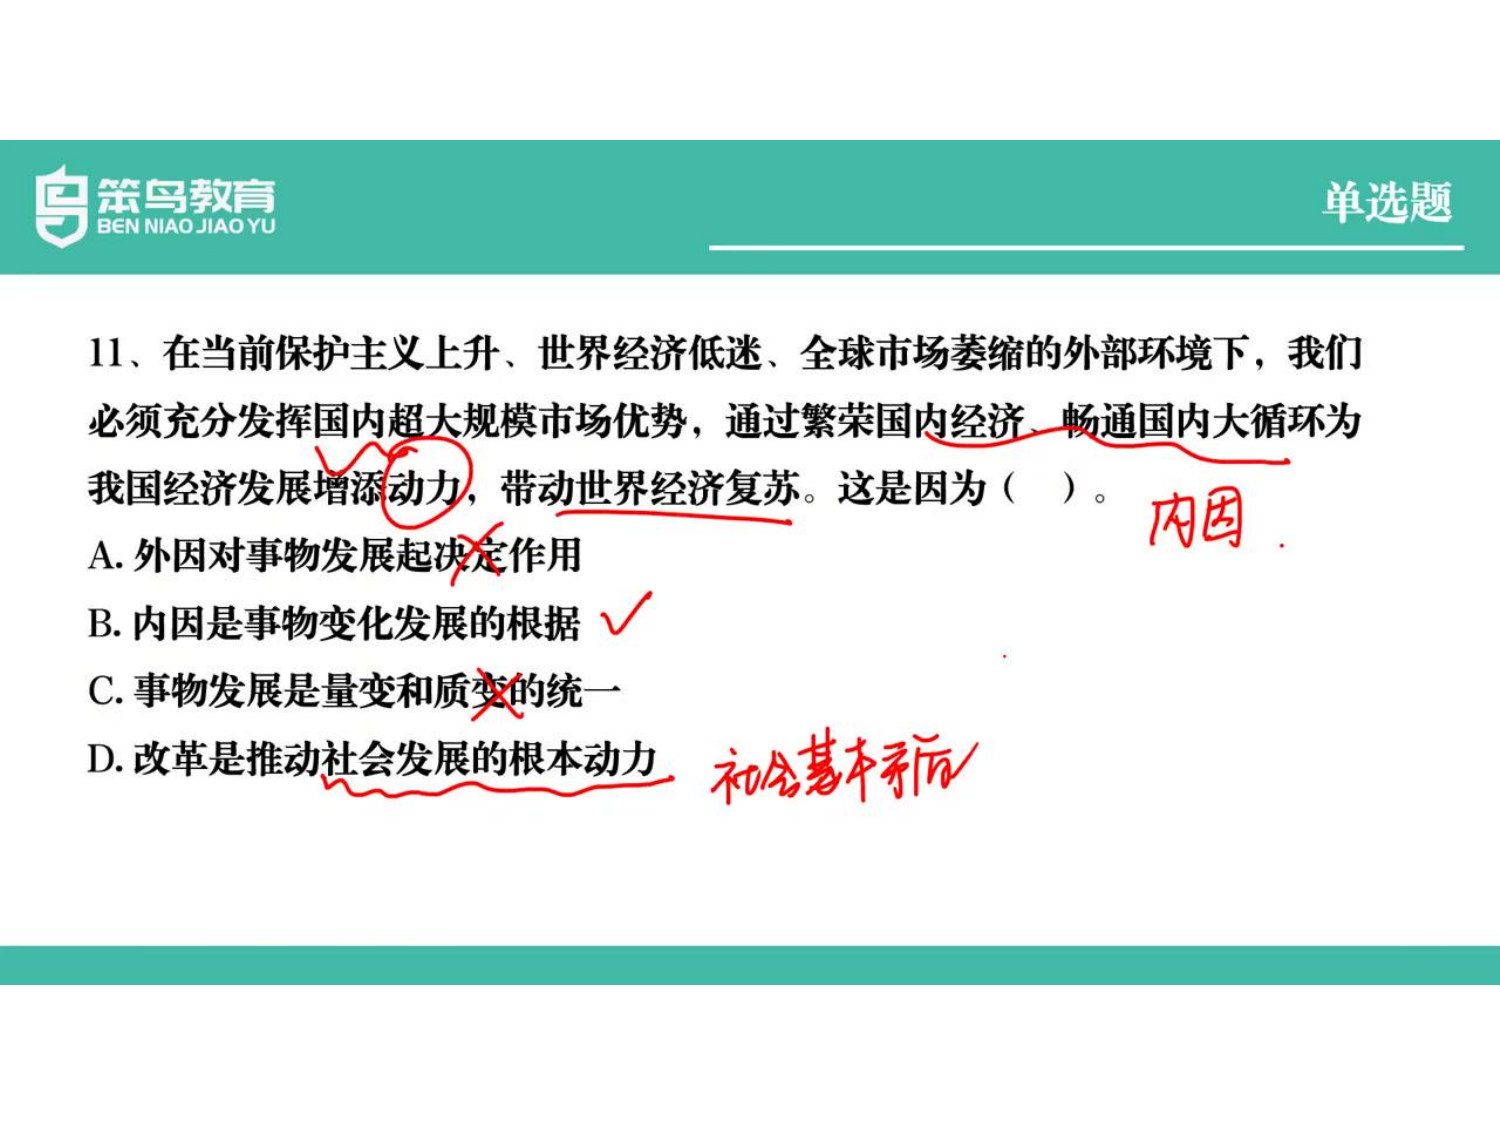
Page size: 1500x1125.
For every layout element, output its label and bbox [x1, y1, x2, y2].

picture [0, 140, 1500, 985]
